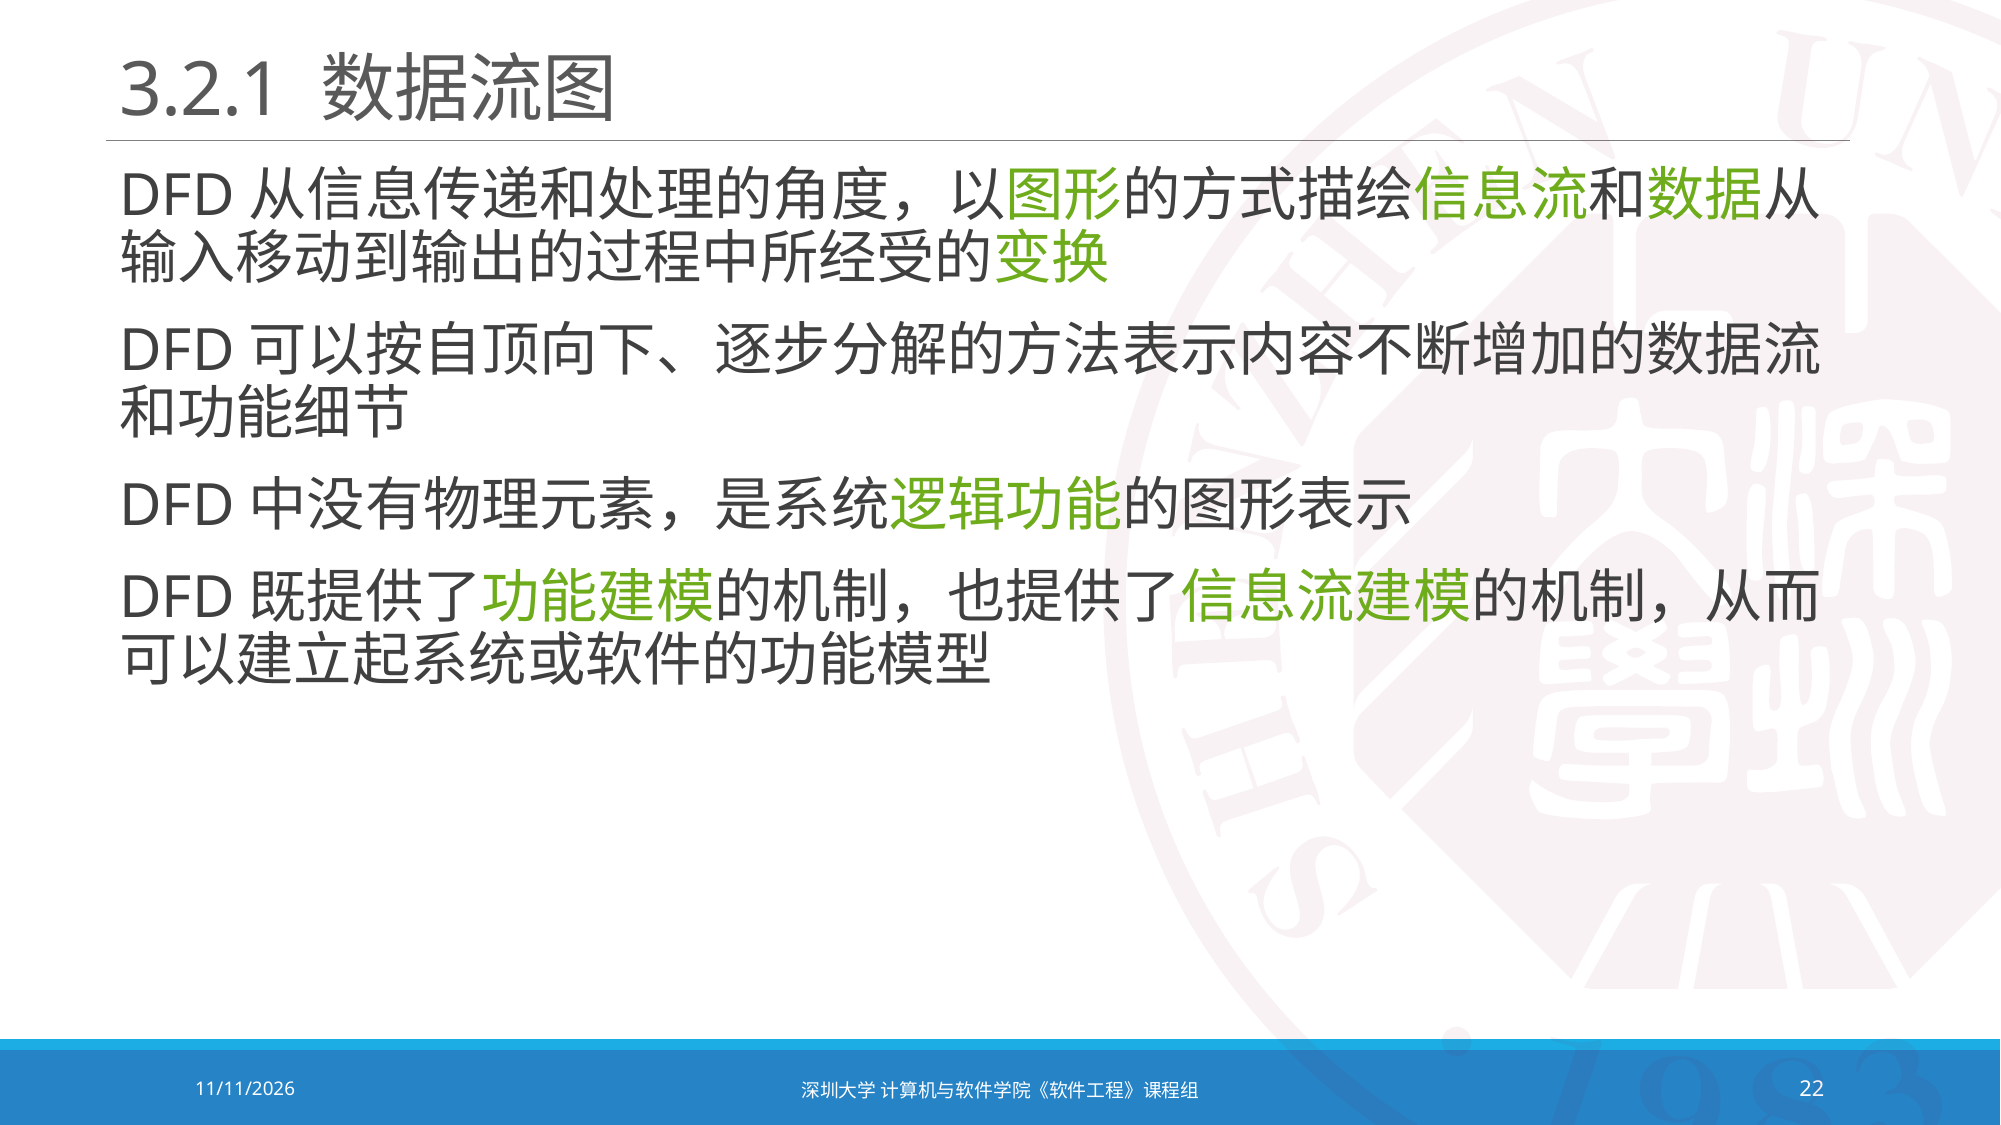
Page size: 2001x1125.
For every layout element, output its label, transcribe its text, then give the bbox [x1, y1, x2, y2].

footer 深圳大学 计算机与软件学院《软件工程》课程组 [604, 1059, 1396, 1120]
slide_number 22 [1624, 1059, 1840, 1120]
list DFD从信息传递和处理的角度，以图形的方式描绘信息流和数据从输入移动到输出的过程中所经受的变换 DFD可以按自顶向下、逐步分解的方法表示内容不断增加的数据流和功能细节 DFD中没有物理元素，是系统逻辑功能的图形表示 DFD既提供了功能建模的机制，也提供了信息流建模的机制，从而可以建立起系统或软件的功能模型 [104, 158, 1878, 1008]
title 3.2.1 数据流图 [104, 0, 1856, 139]
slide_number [180, 1059, 586, 1120]
